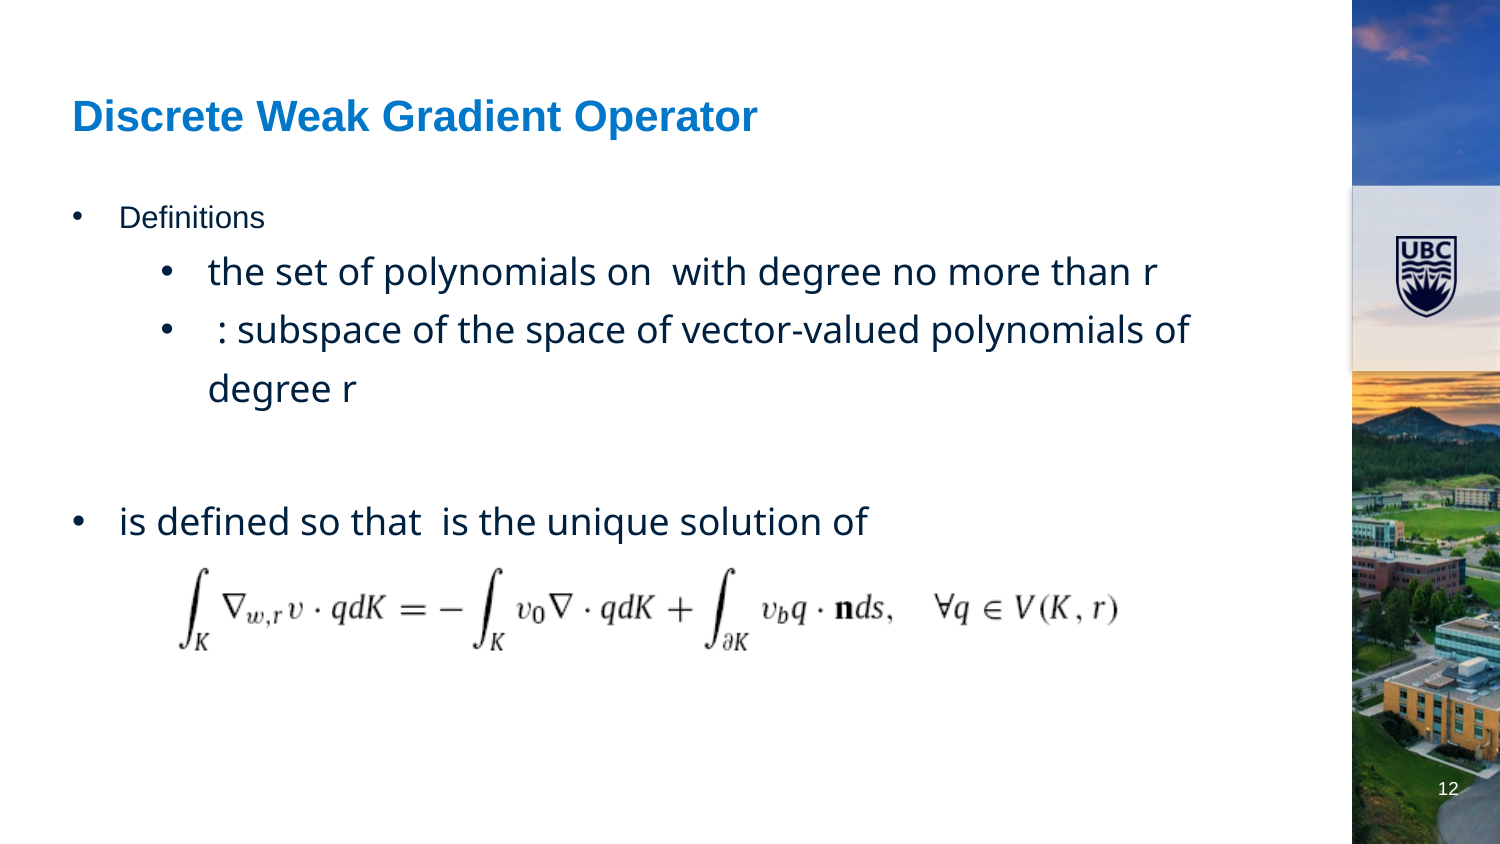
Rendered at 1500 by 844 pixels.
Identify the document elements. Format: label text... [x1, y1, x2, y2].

title Discrete Weak Gradient Operator [71, 67, 1329, 170]
picture [1396, 236, 1457, 318]
picture [1352, 0, 1500, 185]
picture [1352, 372, 1500, 844]
picture [159, 551, 1123, 665]
